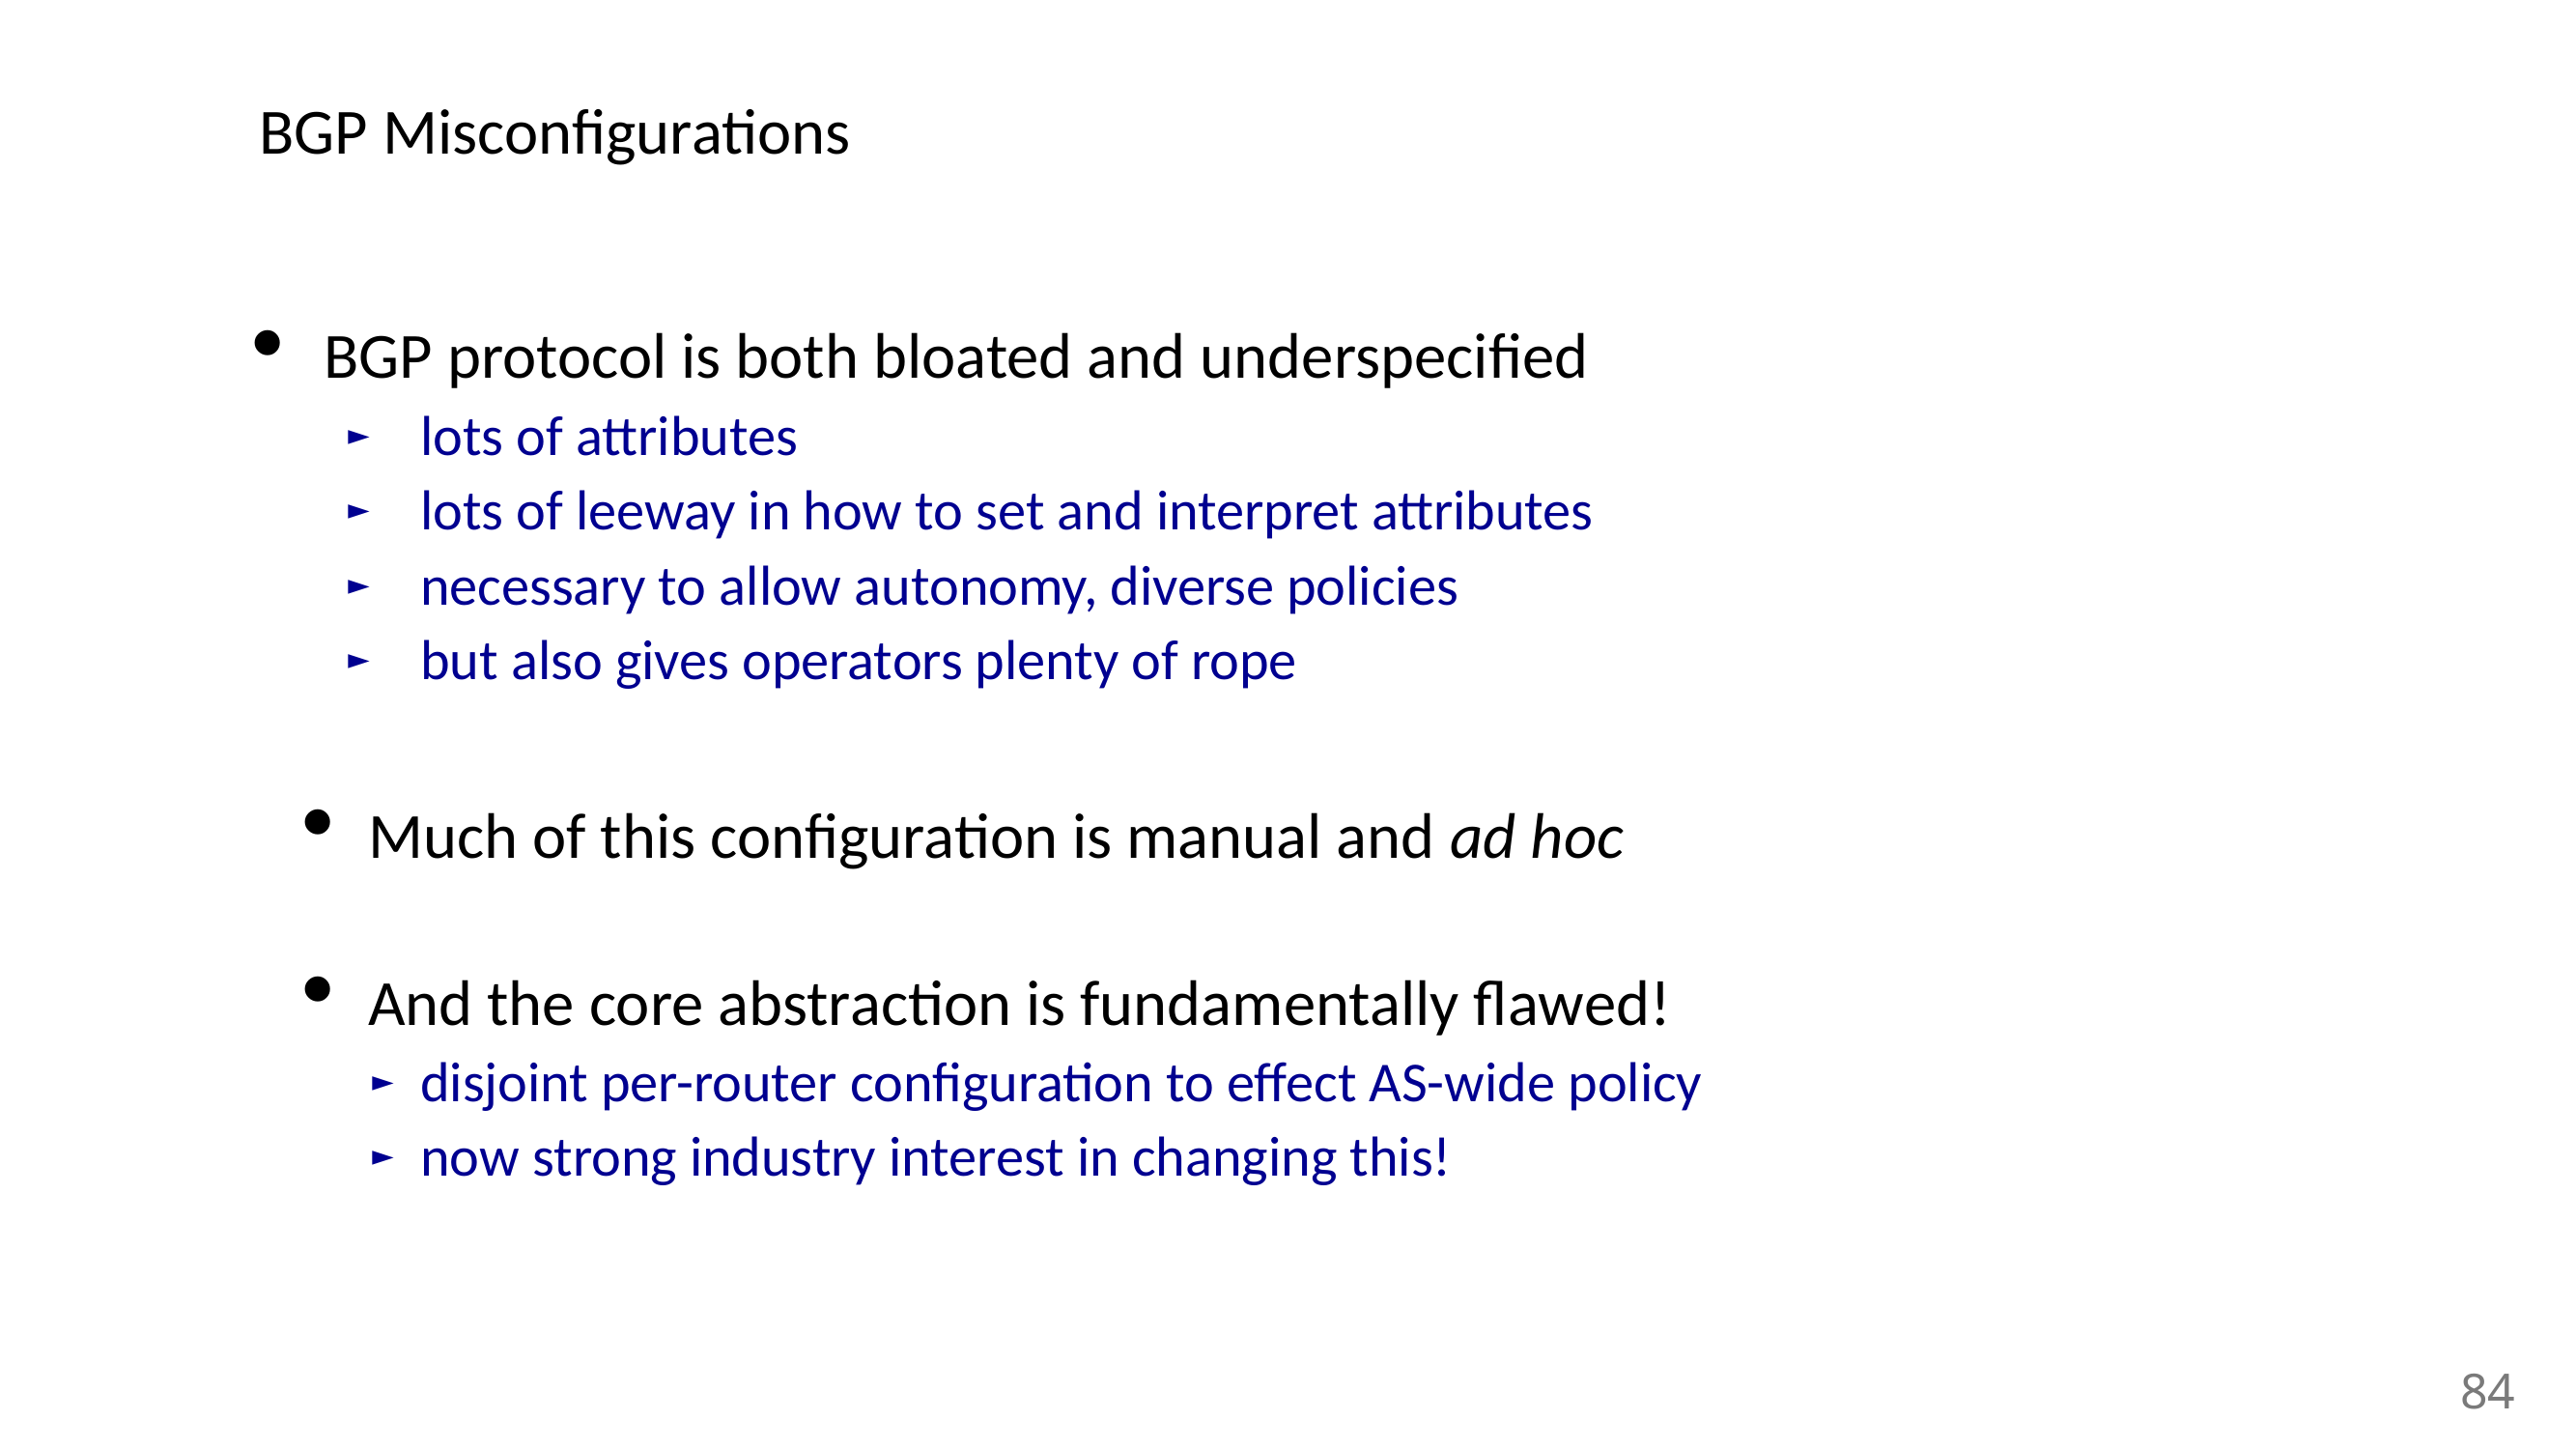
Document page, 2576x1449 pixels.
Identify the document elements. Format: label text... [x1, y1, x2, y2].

list BGP protocol is both bloated and underspecified lots of attributes lots of leeway in how to set and interpret attributes necessary to allow autonomy, diverse policies but also gives operators plenty of rope Much of this configuration is manual and ad hoc And the core abstraction is fundamentally flawed! disjoint per-router configuration to effect AS-wide policy now strong industry interest in changing this! [250, 347, 2325, 1261]
slide_number 84 [2453, 1359, 2522, 1434]
title BGP Misconfigurations [250, 0, 2325, 259]
